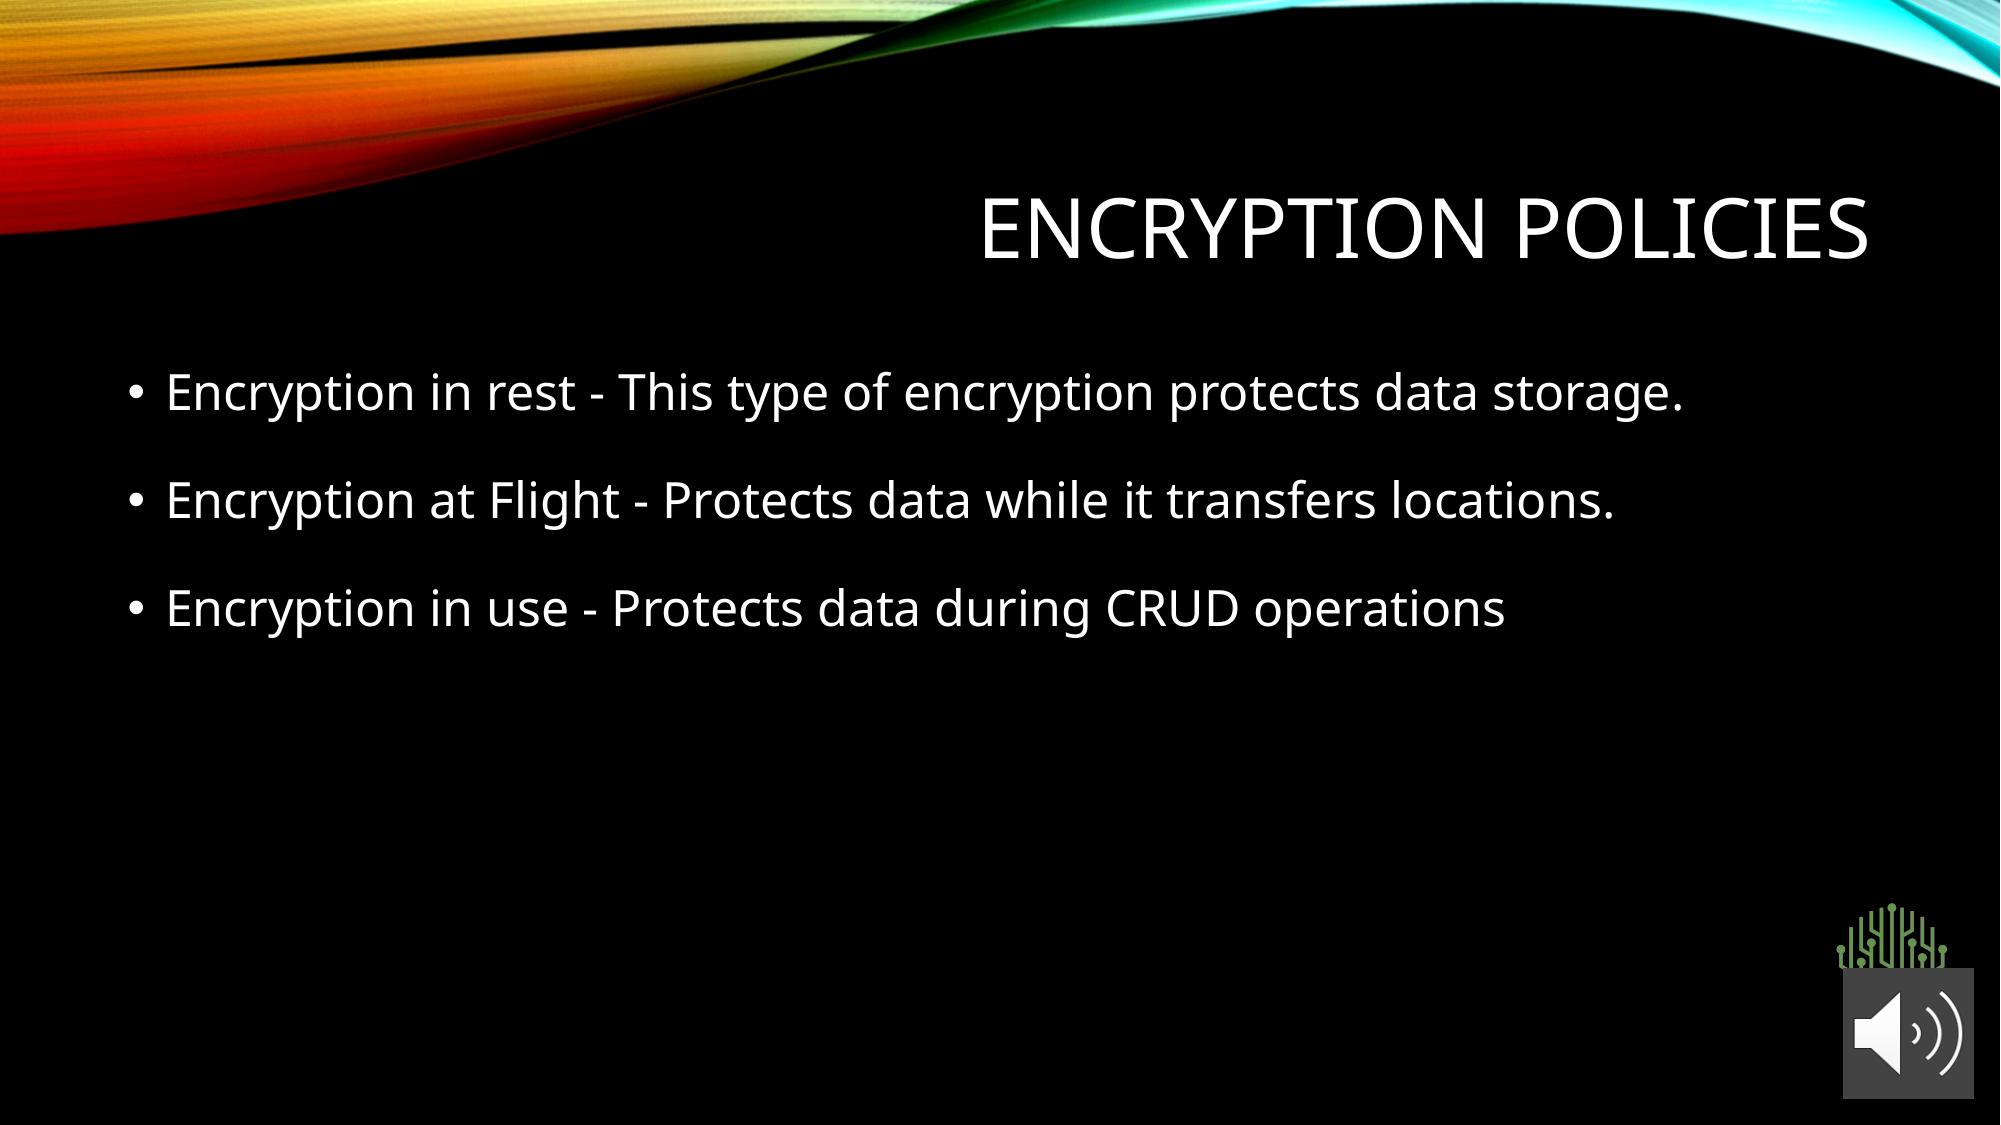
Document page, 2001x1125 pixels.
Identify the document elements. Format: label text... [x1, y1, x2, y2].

picture [0, 0, 2000, 237]
picture [1817, 892, 1976, 1101]
list Encryption in rest - This type of encryption protects data storage. Encryption at Flight - Protects data while it transfers locations. Encryption in use - Protects data during CRUD operations [112, 360, 1888, 1021]
title ENCRYPTION POLICIES [474, 125, 1888, 338]
